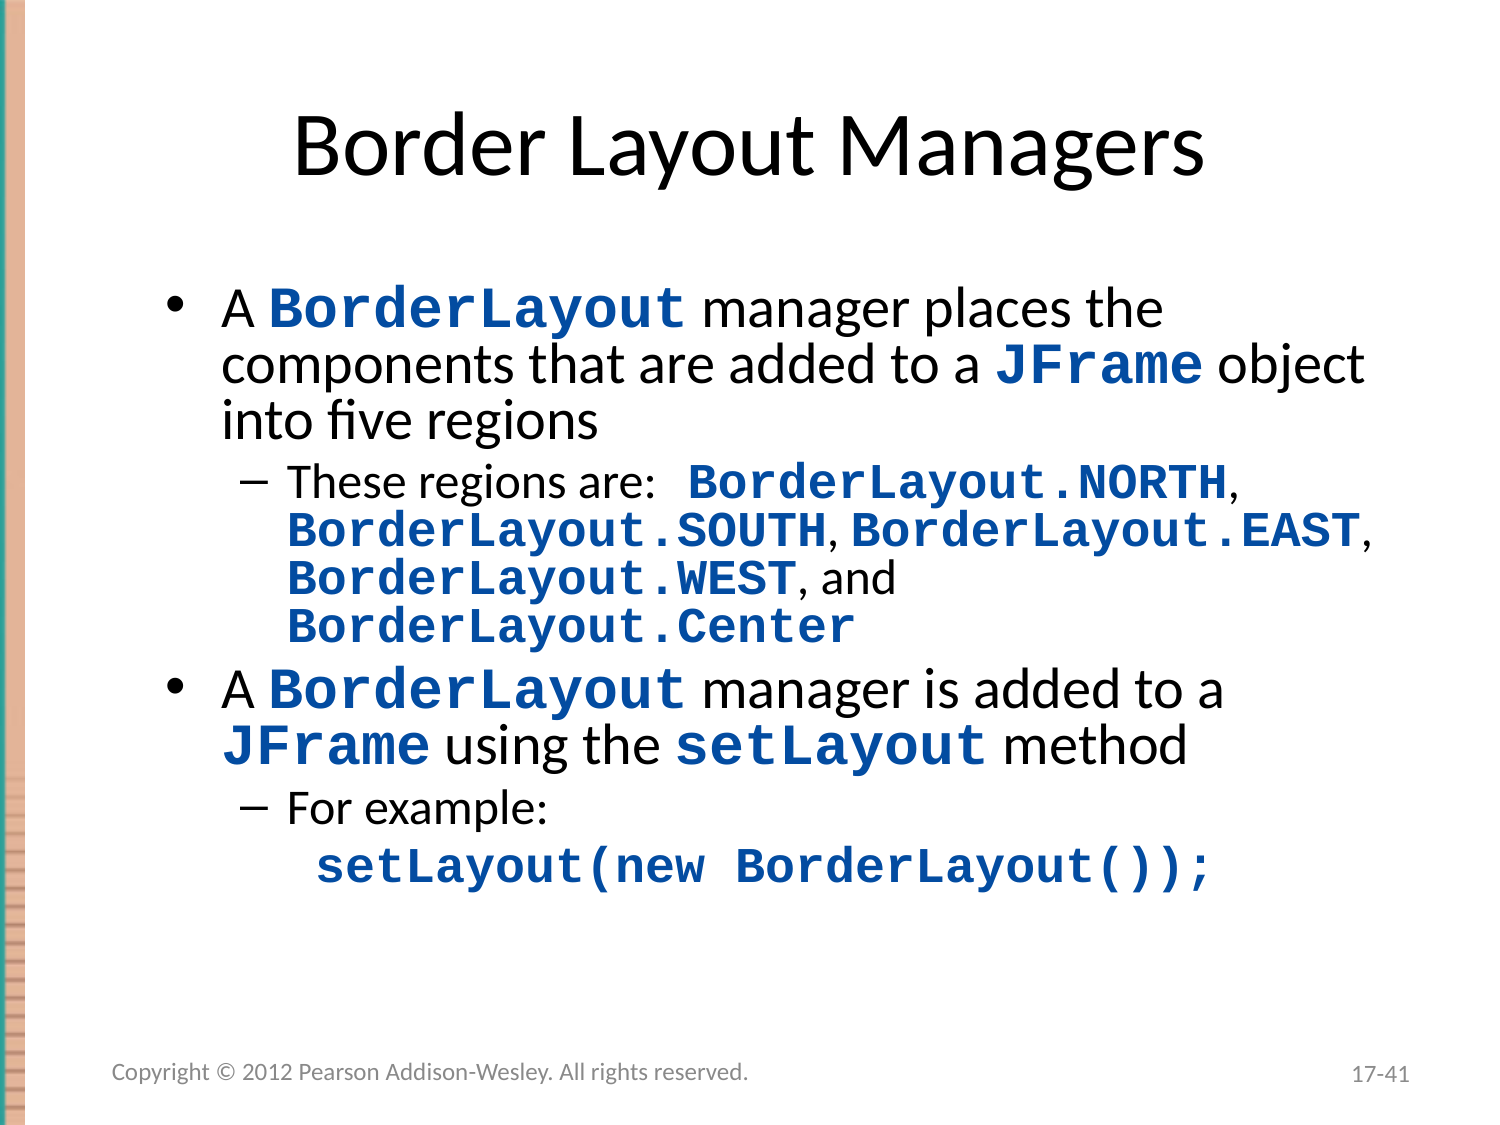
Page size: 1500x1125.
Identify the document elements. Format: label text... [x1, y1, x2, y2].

footer Copyright © 2012 Pearson Addison-Wesley. All rights reserved. [75, 1040, 788, 1100]
list A BorderLayout manager places the components that are added to a JFrame object into five regions These regions are: BorderLayout.NORTH, BorderLayout.SOUTH, BorderLayout.EAST, BorderLayout.WEST, and BorderLayout.Center A BorderLayout manager is added to a JFrame using the setLayout method For example: setLayout(new BorderLayout()); [149, 274, 1438, 938]
title Border Layout Managers [74, 44, 1426, 233]
slide_number 17-41 [1074, 1042, 1425, 1103]
picture [0, 0, 25, 1125]
